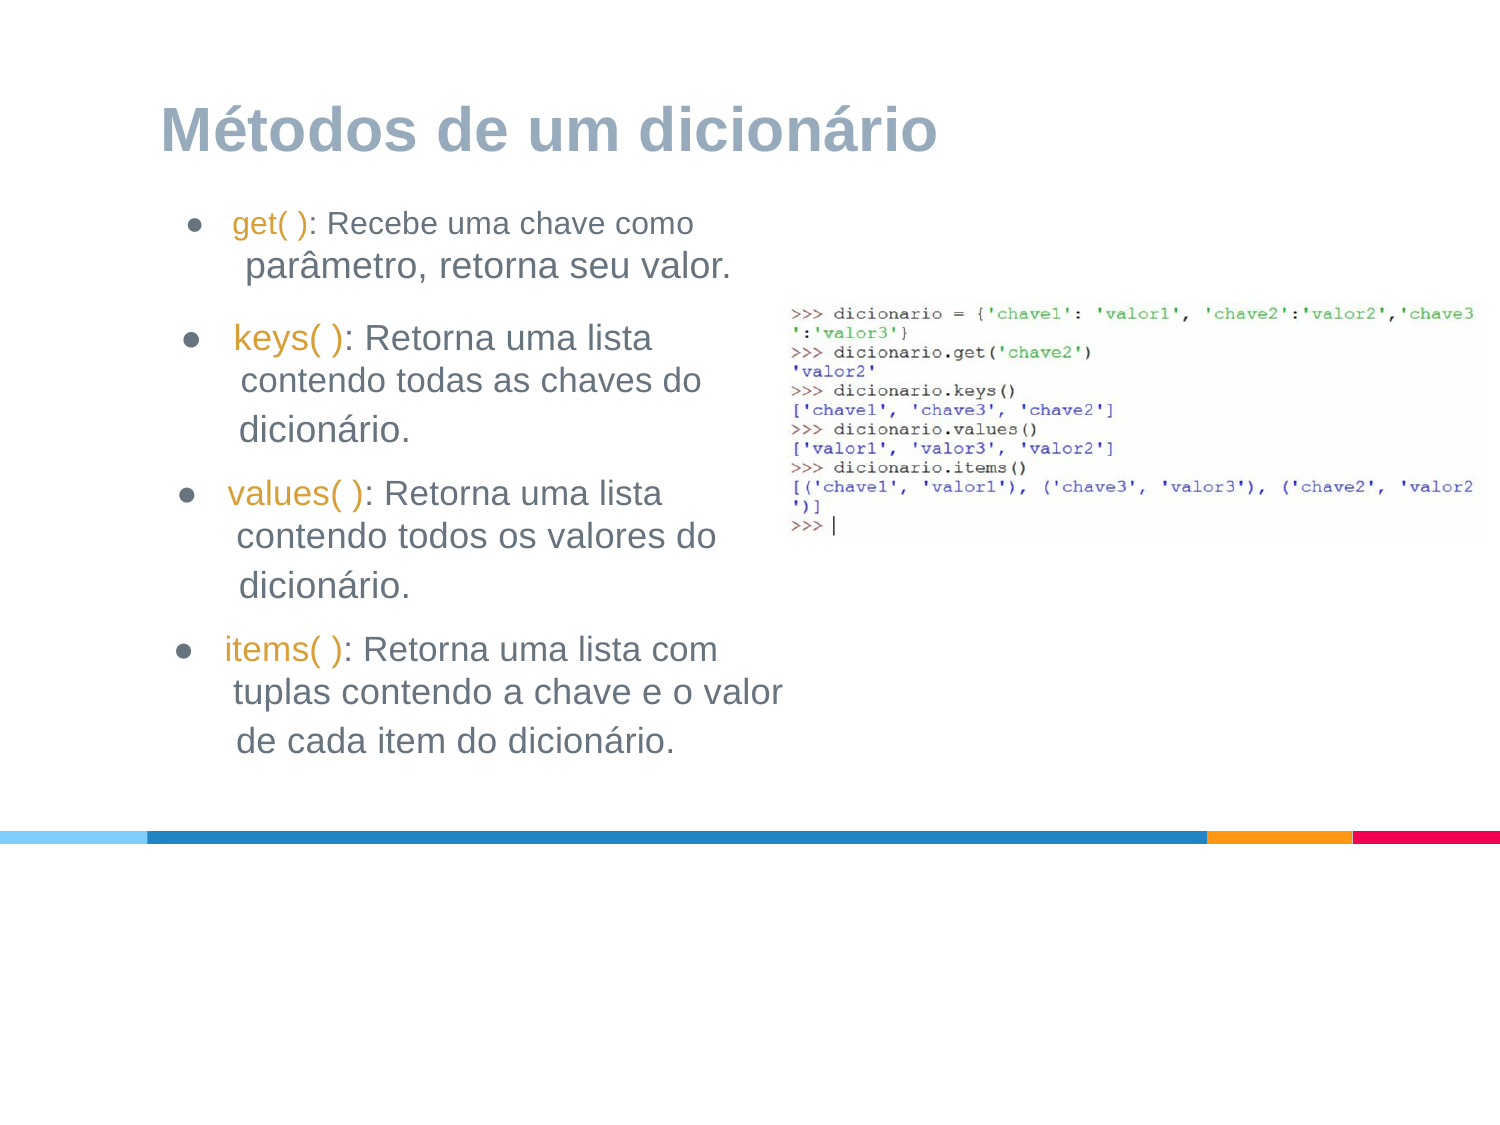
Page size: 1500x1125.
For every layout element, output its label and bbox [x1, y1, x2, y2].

picture [0, 0, 1500, 844]
